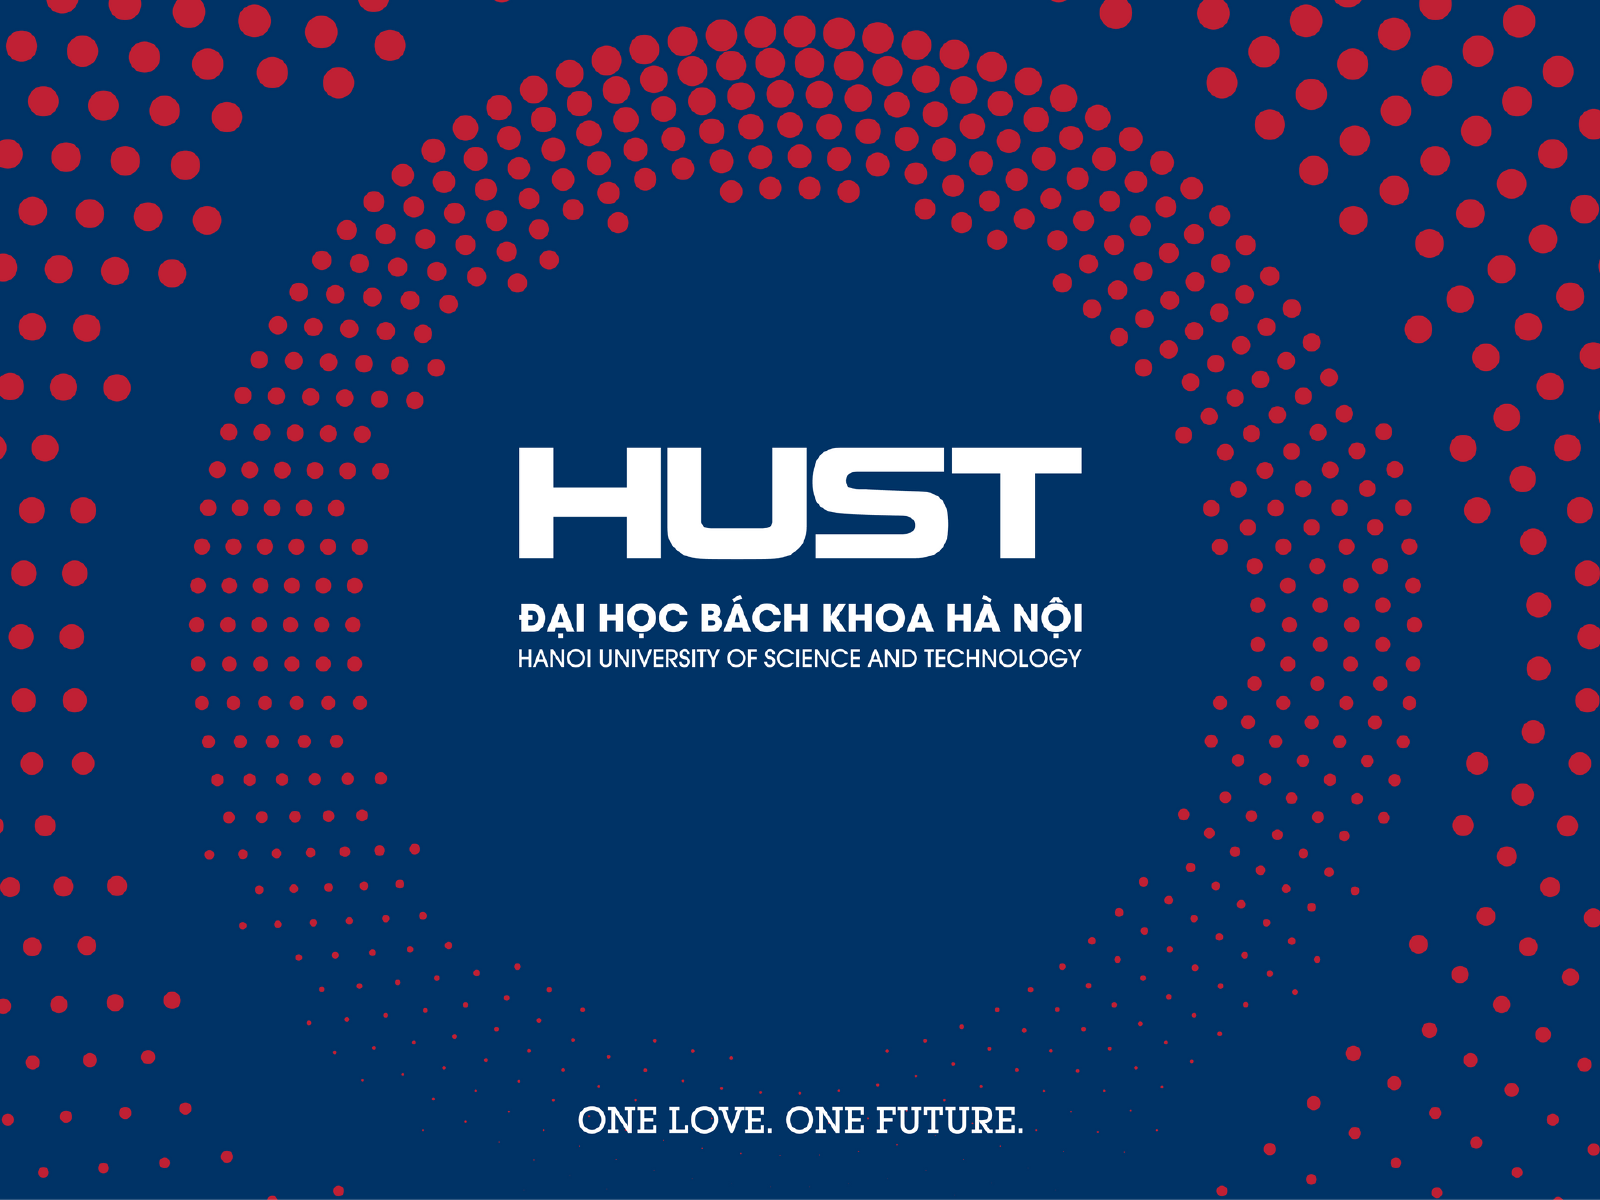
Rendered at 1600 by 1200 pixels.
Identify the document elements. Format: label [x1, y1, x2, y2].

text_box [0, 0, 1600, 1200]
